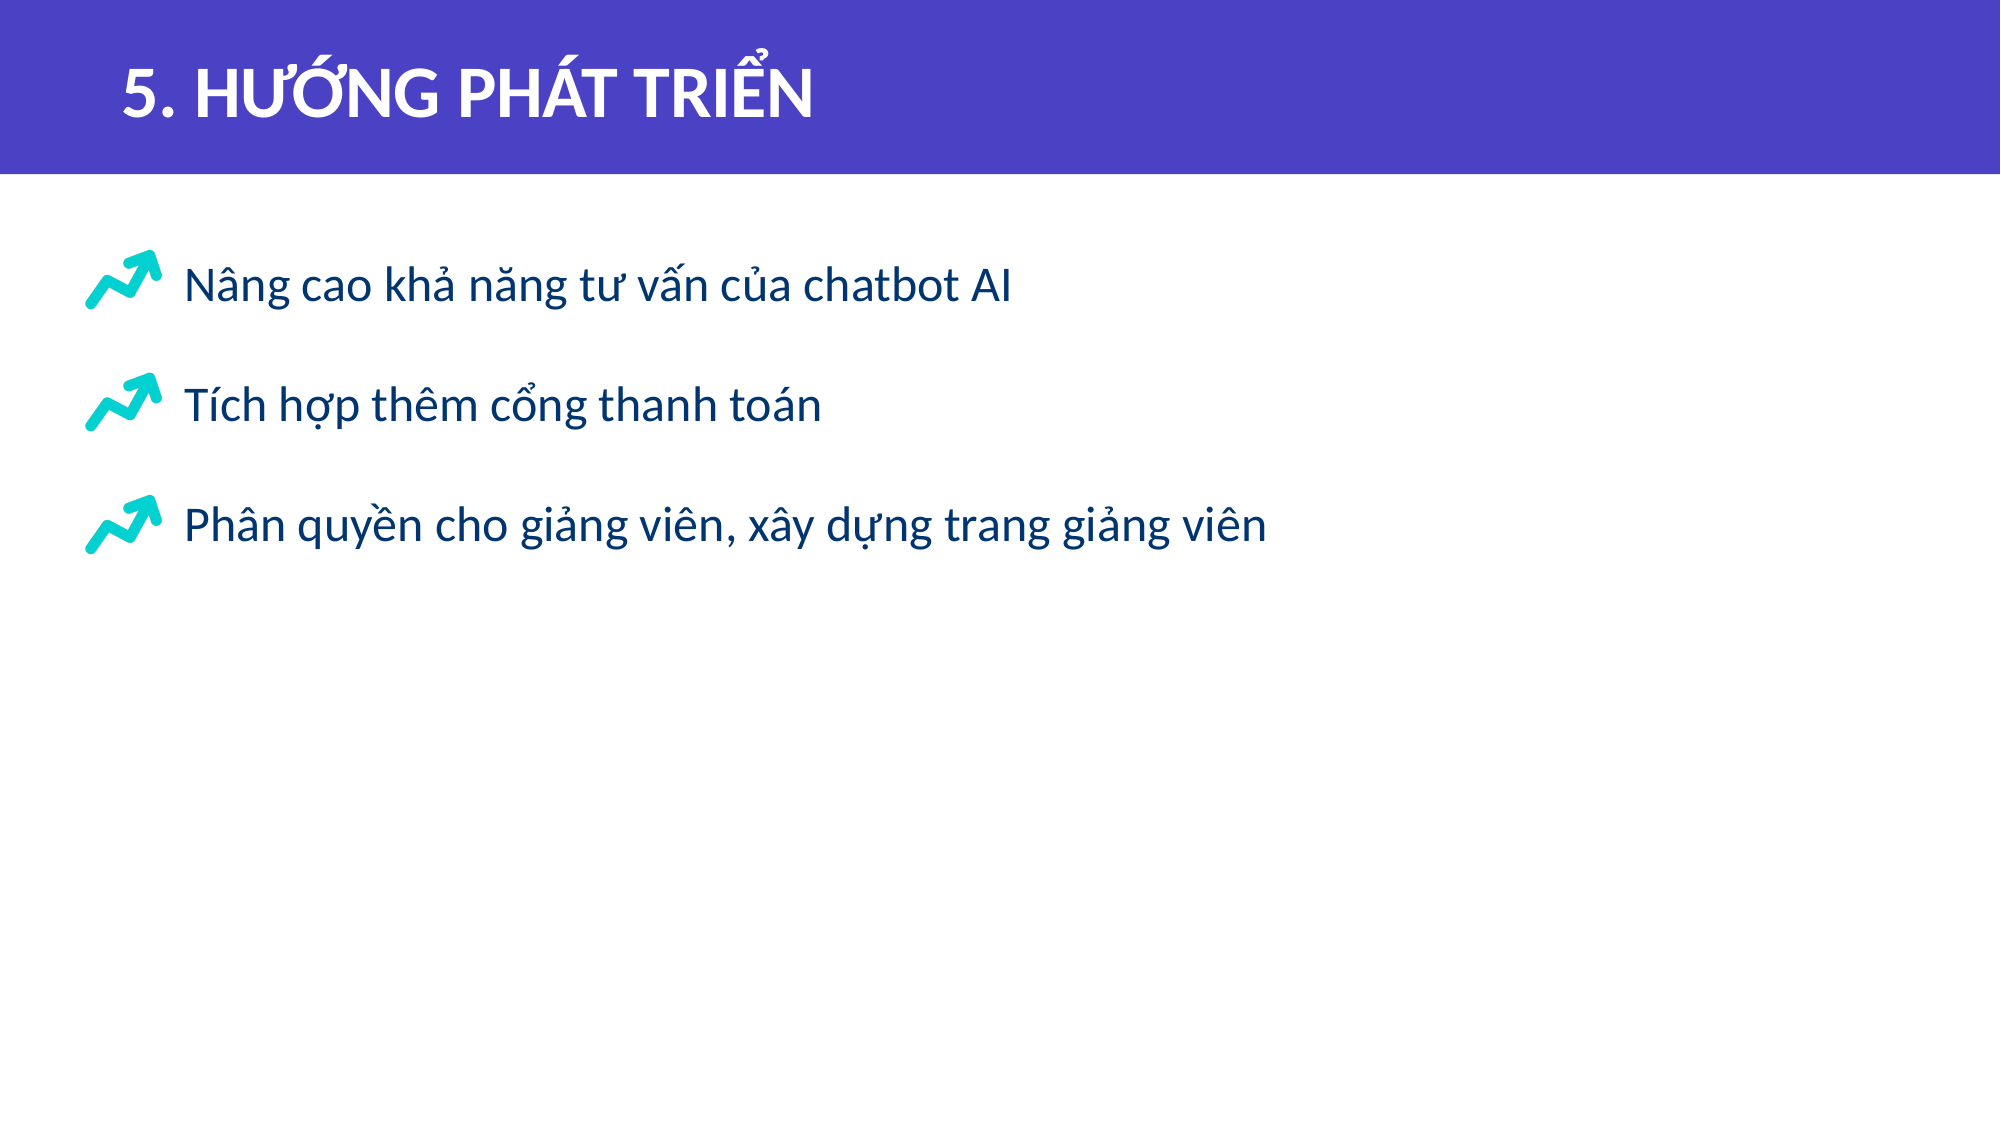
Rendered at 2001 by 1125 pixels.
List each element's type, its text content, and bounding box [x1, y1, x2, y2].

picture [71, 471, 177, 577]
text_box Nâng cao khả năng tư vấn của chatbot AI Tích hợp thêm cổng thanh toán Phân quyền cho giảng viên, xây dựng trang giảng viên [169, 244, 1905, 560]
picture [71, 226, 177, 332]
picture [71, 349, 177, 455]
title 5. HƯỚNG PHÁT TRIỂN [106, 35, 1875, 141]
